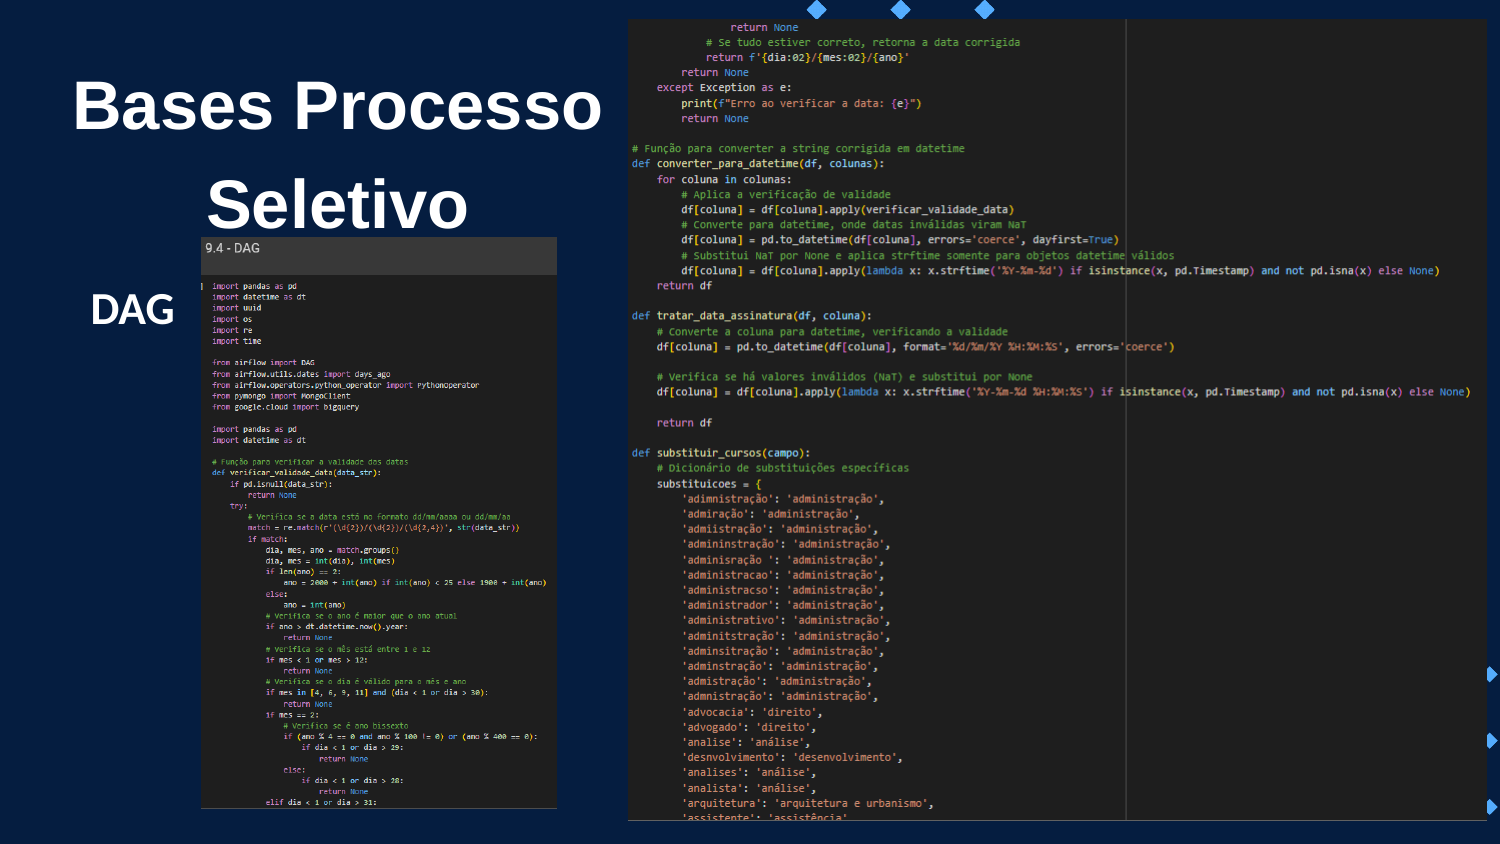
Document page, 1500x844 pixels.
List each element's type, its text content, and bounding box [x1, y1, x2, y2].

text_box Bases Processo Seletivo [8, 44, 622, 243]
picture [627, 19, 1487, 821]
text_box DAG [75, 263, 195, 335]
text_box [1490, 666, 1500, 815]
text_box [806, 0, 995, 18]
picture [201, 236, 557, 809]
